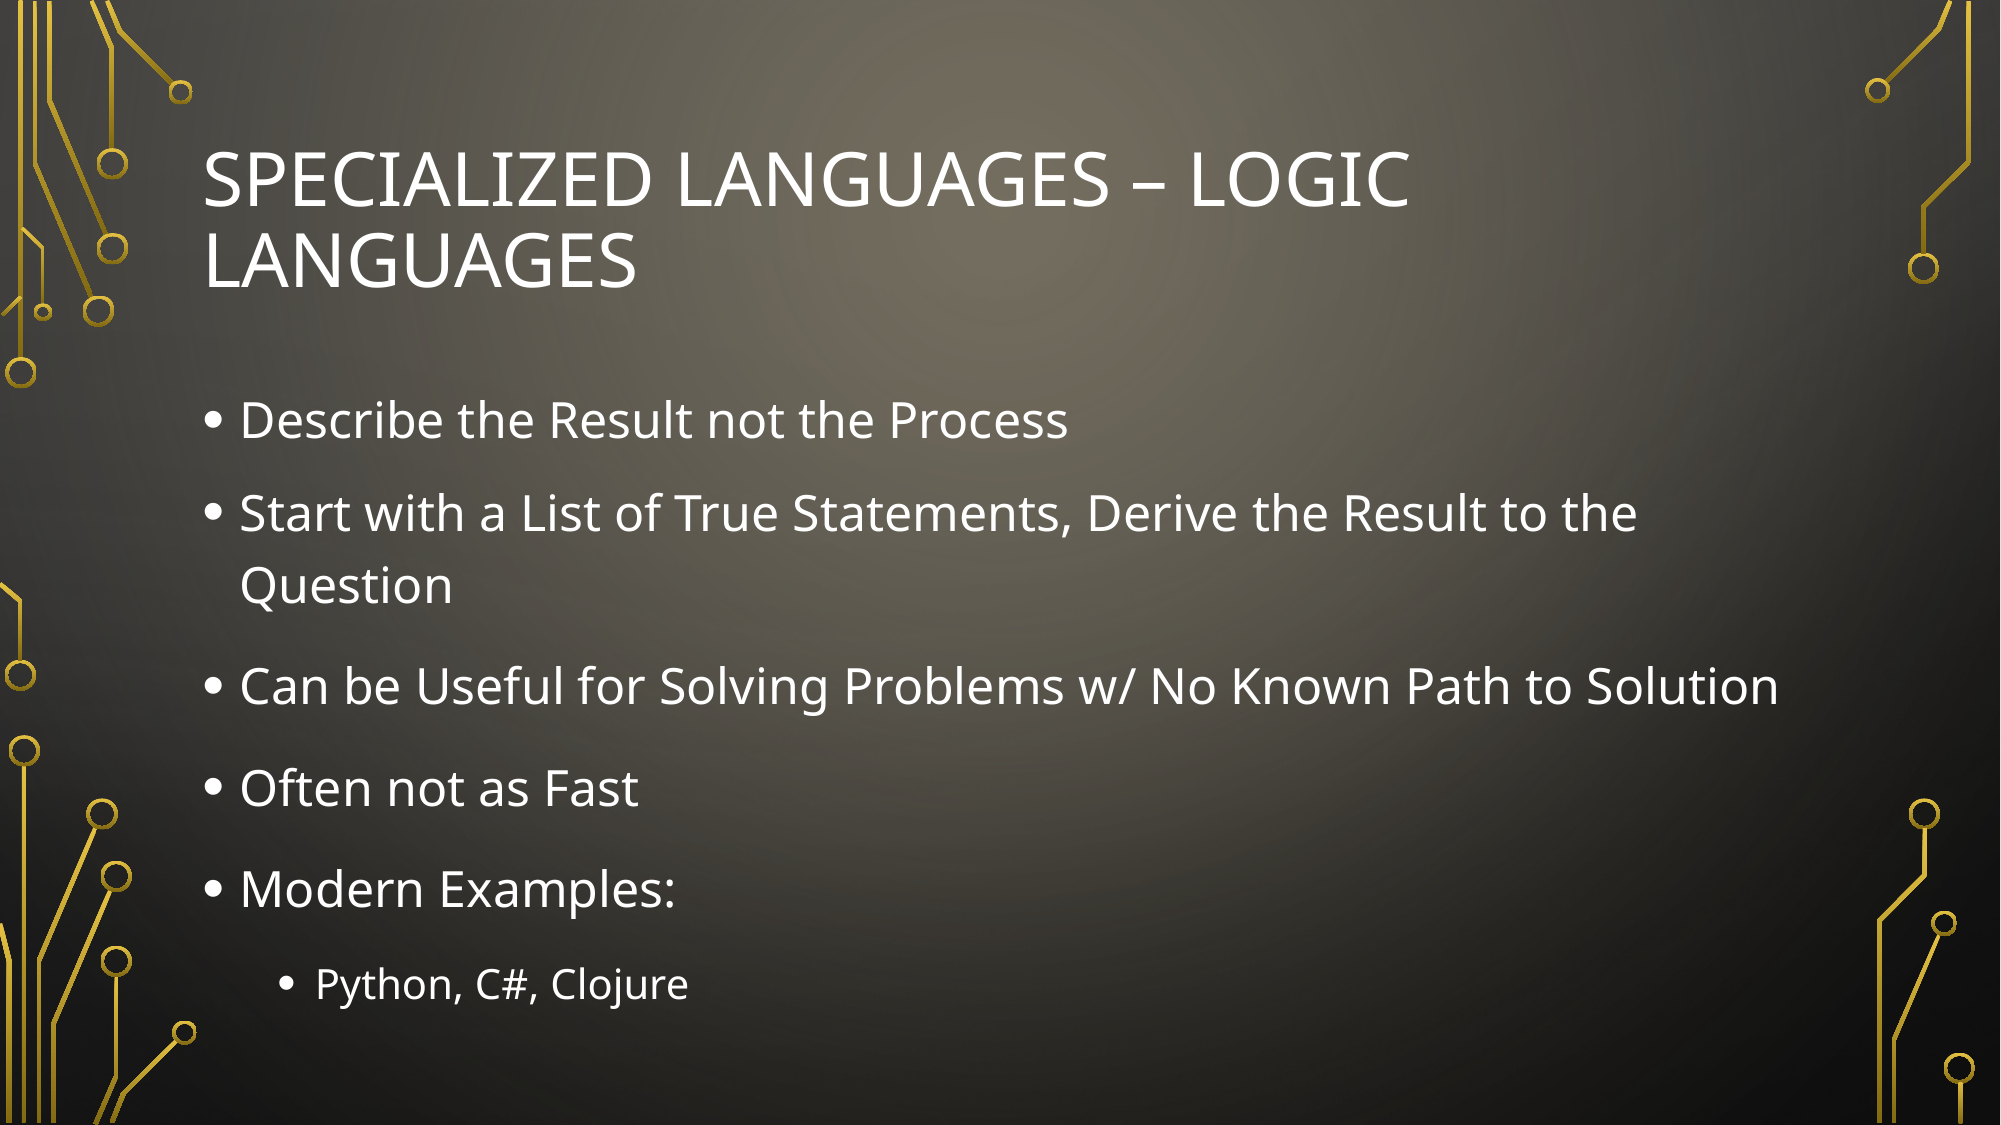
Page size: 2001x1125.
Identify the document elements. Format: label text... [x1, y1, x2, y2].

title Specialized Languages – Logic Languages [187, 101, 1813, 344]
list Describe the Result not the Process Start with a List of True Statements, Derive the Result to the Question Can be Useful for Solving Problems w/ No Known Path to Solution Often not as Fast Modern Examples: Python, C#, Clojure [187, 369, 1813, 950]
